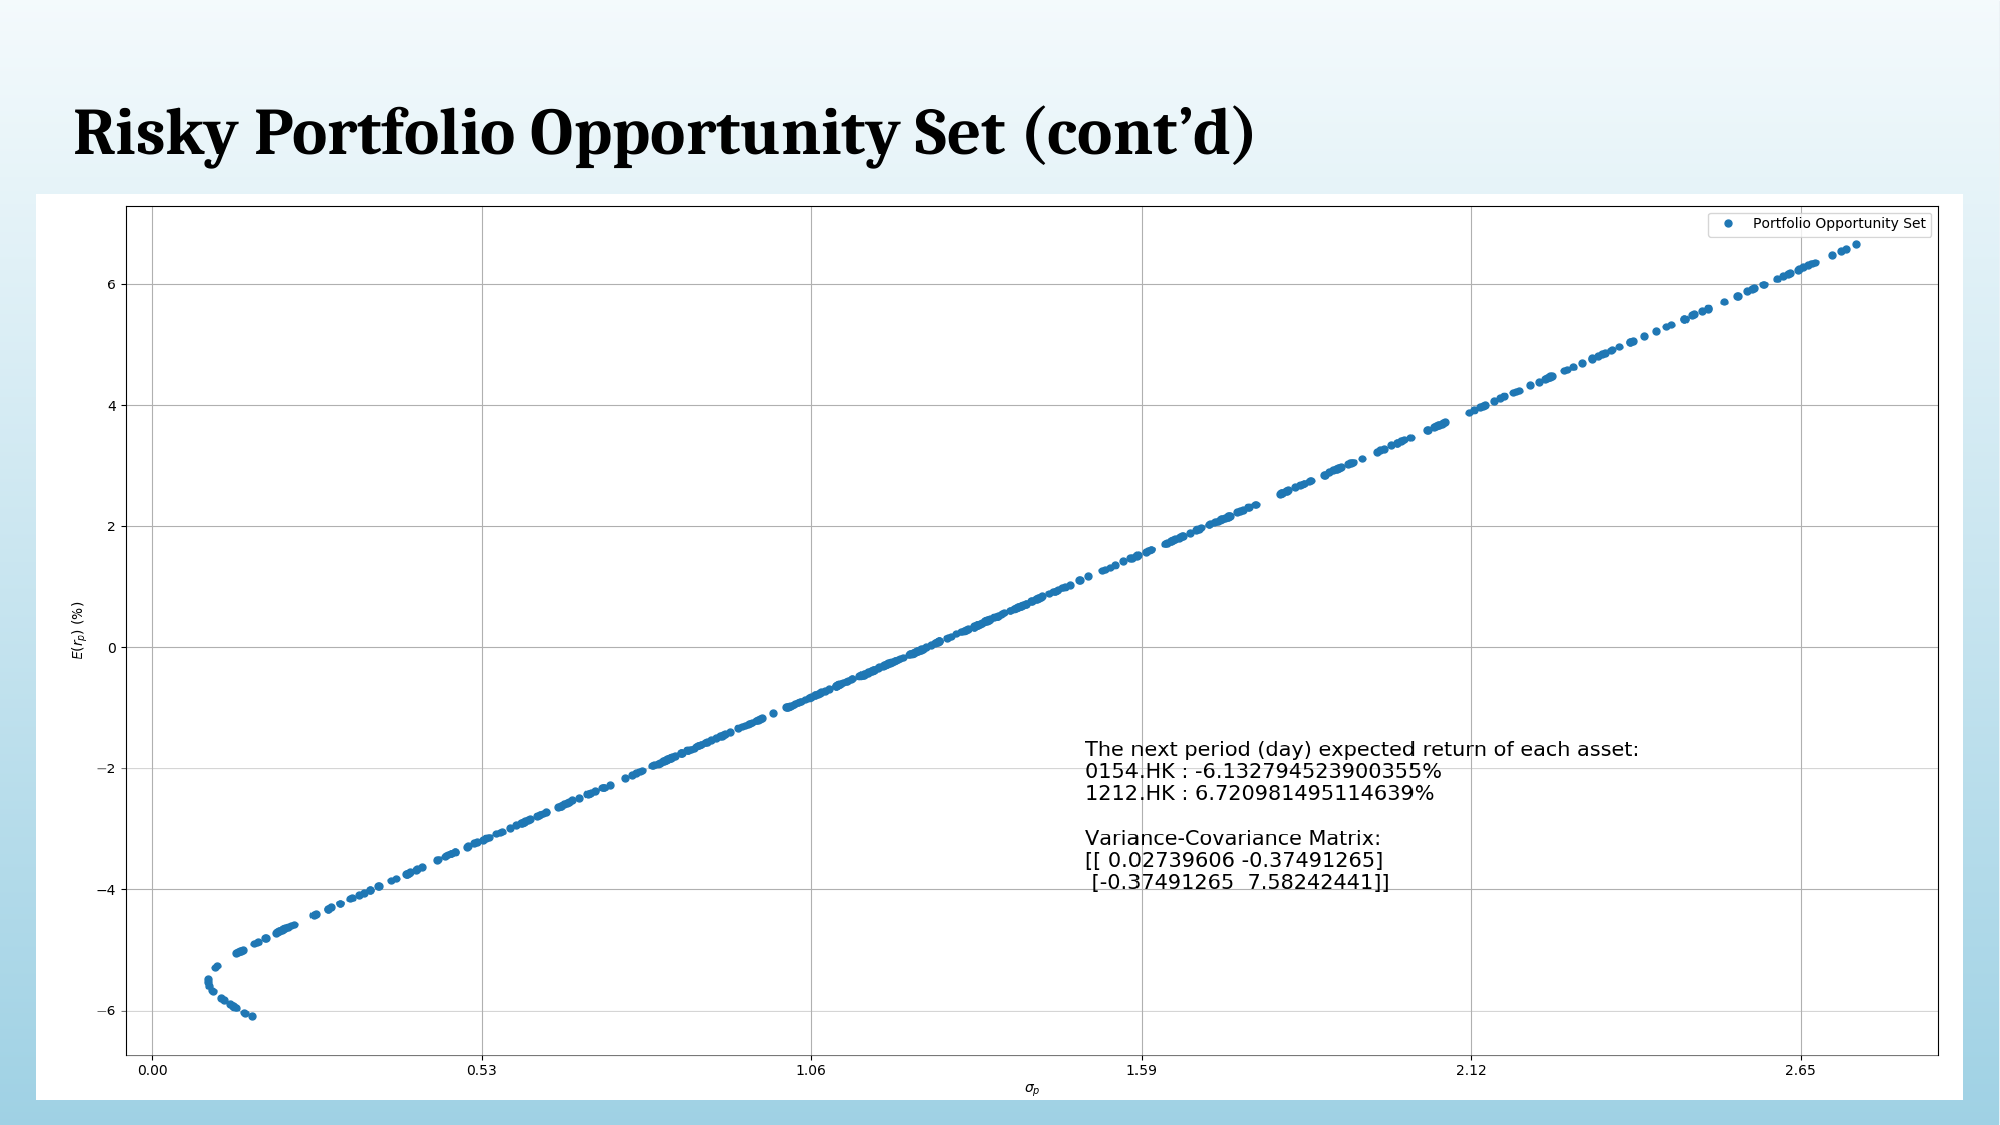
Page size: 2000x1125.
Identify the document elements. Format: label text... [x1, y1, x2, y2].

text_box Risky Portfolio Opportunity Set (cont’d) [58, 87, 1313, 175]
picture [36, 194, 1963, 1100]
